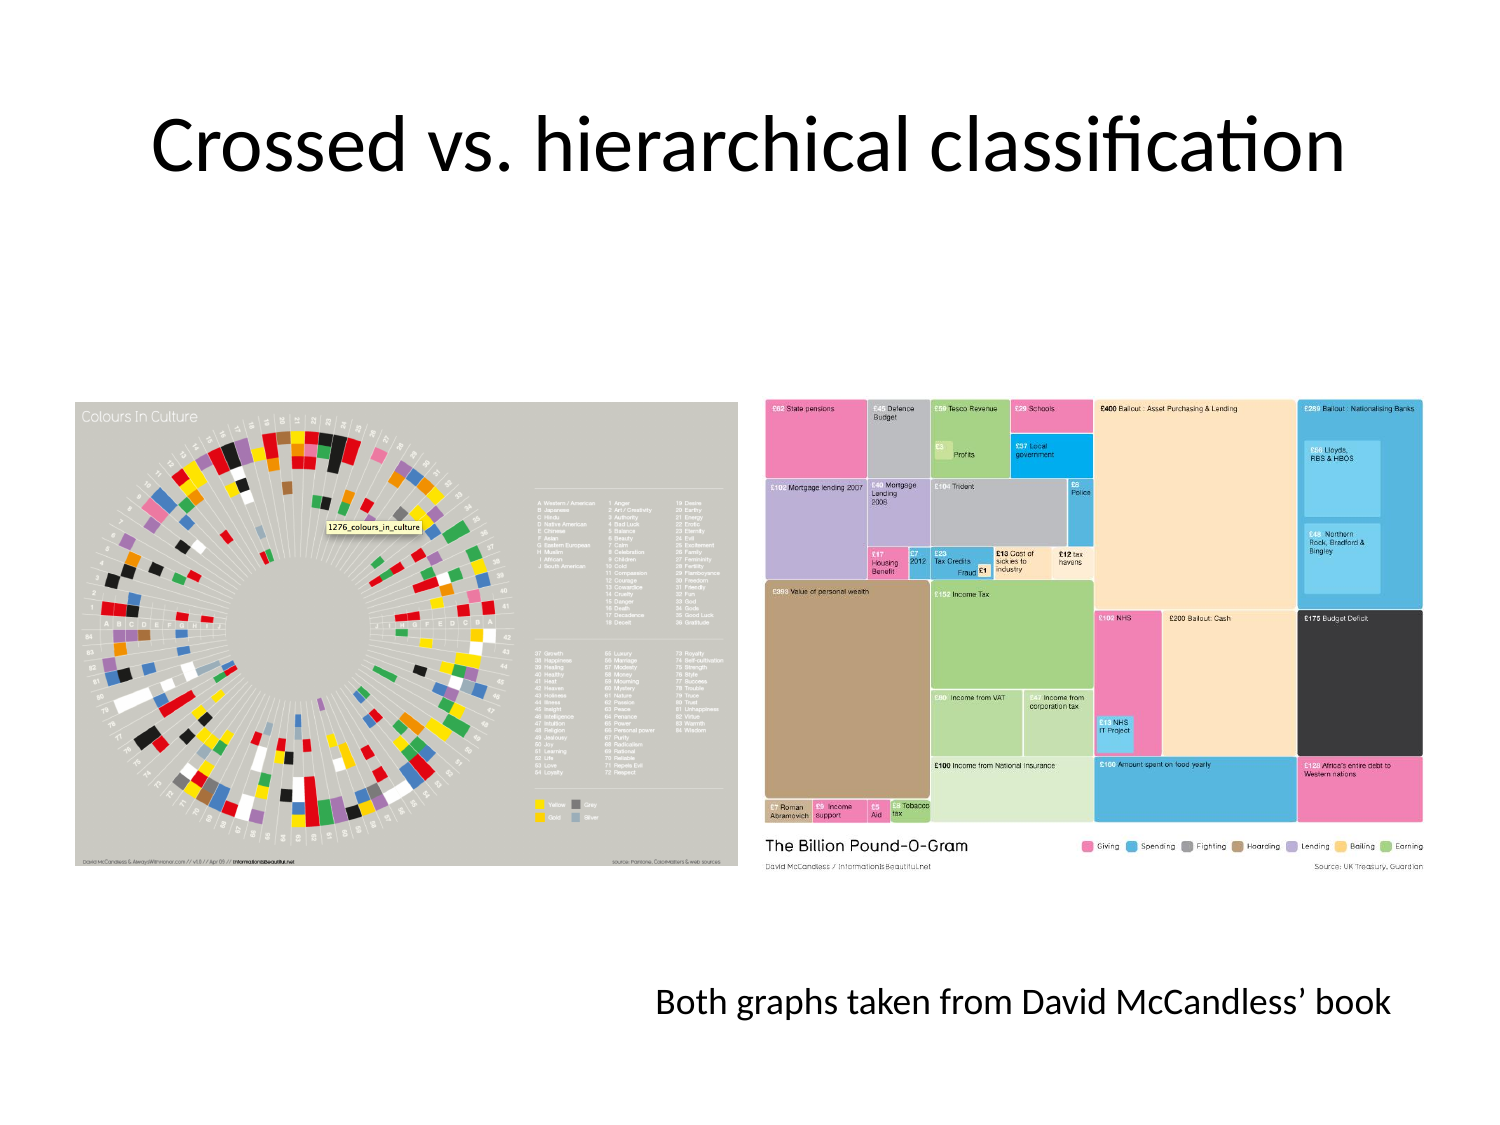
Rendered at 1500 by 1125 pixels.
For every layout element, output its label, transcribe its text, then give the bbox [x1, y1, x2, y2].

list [74, 262, 738, 1006]
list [762, 262, 1426, 1006]
text_box Both graphs taken from David McCandless’ book [640, 969, 1418, 1030]
title Crossed vs. hierarchical classification [75, 45, 1425, 233]
